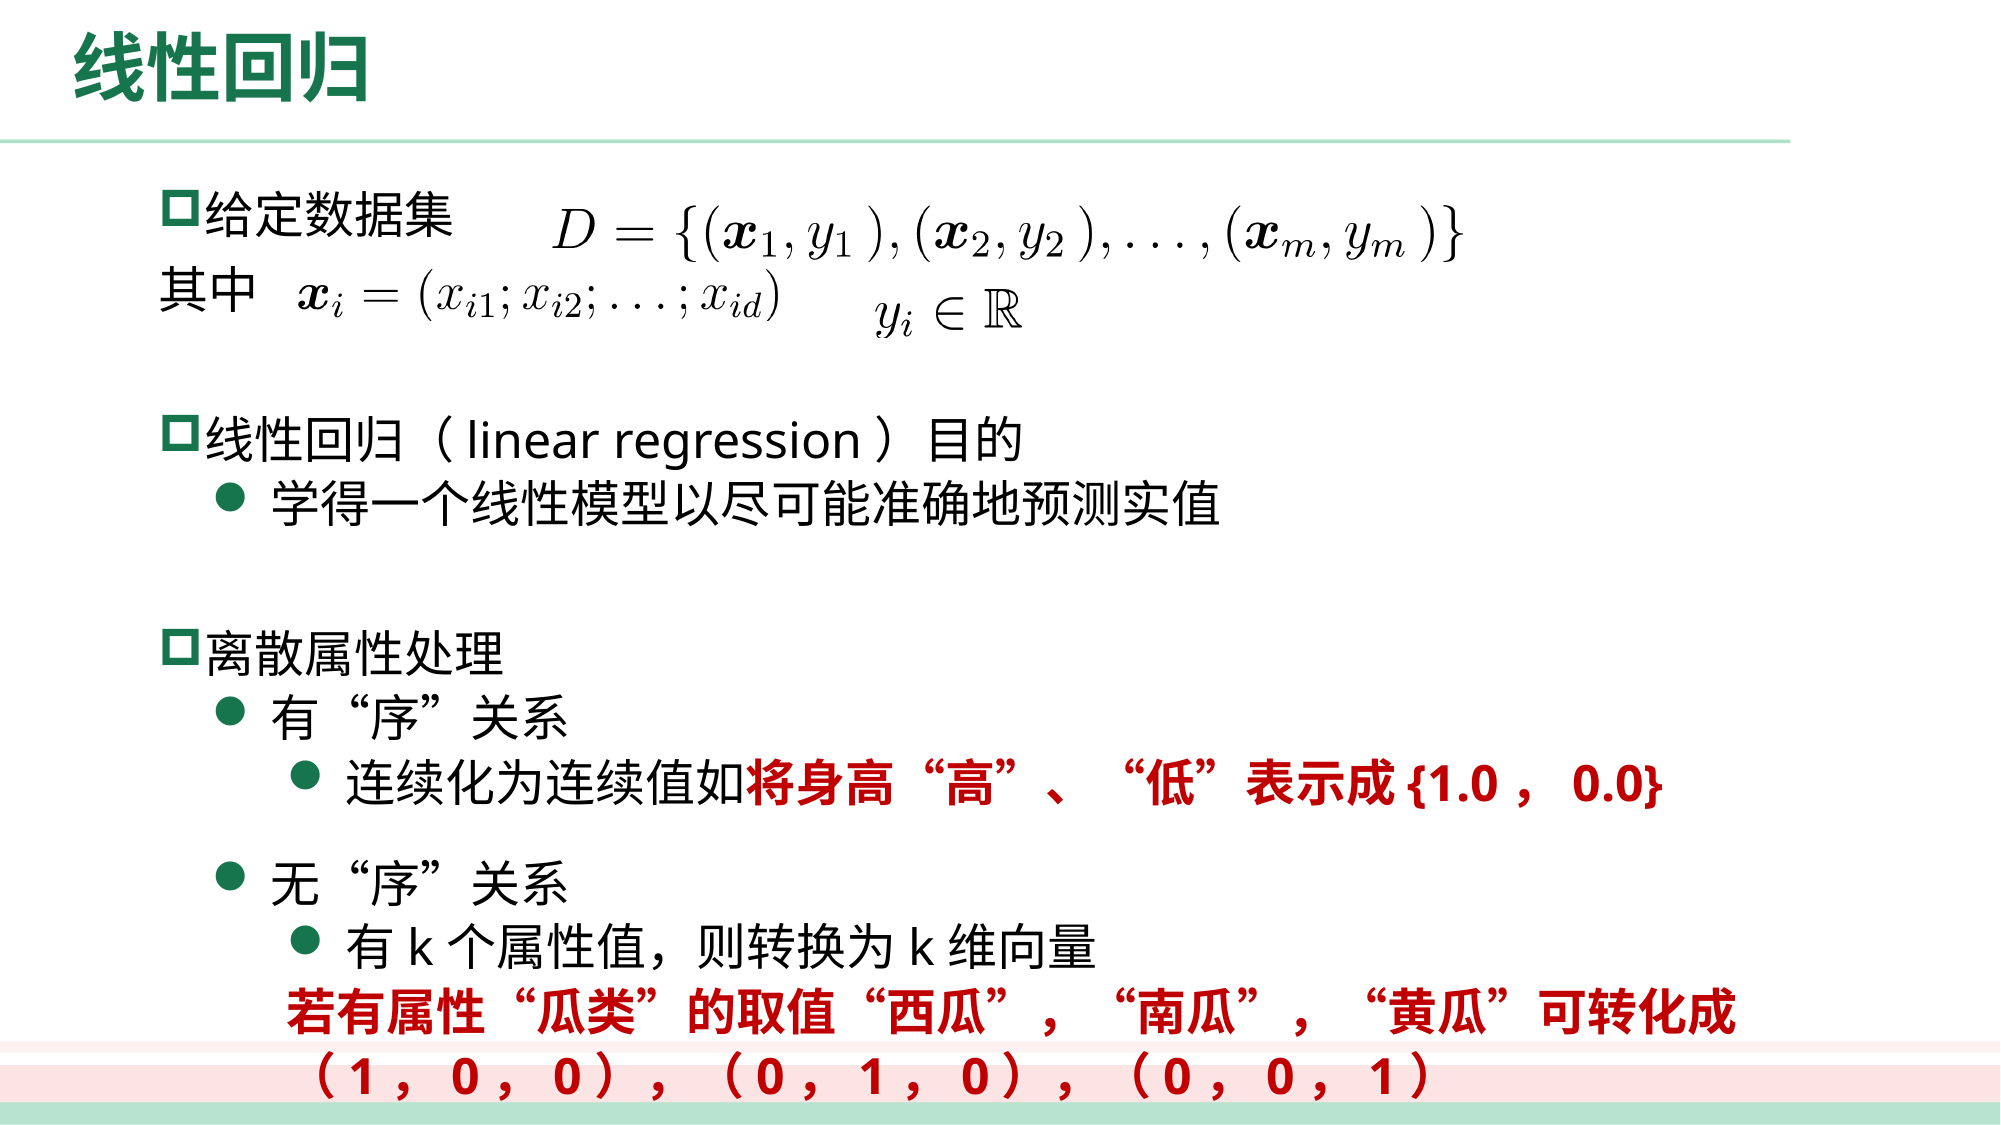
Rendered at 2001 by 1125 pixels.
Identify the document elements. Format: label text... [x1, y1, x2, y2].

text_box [873, 284, 1024, 342]
title 线性回归 [56, 7, 1782, 135]
picture [0, 0, 2001, 1125]
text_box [296, 264, 780, 326]
list 给定数据集 其中 ， 线性回归（linear regression）目的 学得一个线性模型以尽可能准确地预测实值 离散属性处理 有“序”关系 连续化为连续值如将身高“高”、“低”表示成{1.0，0.0} 无“序”关系 有k个属性值，则转换为k维向量 若有属性“瓜类”的取值“西瓜”，“南瓜”，“黄瓜”可转化成 （1，0，0），（0，1，0），（0，0，1） [143, 183, 1905, 983]
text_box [550, 201, 1465, 267]
